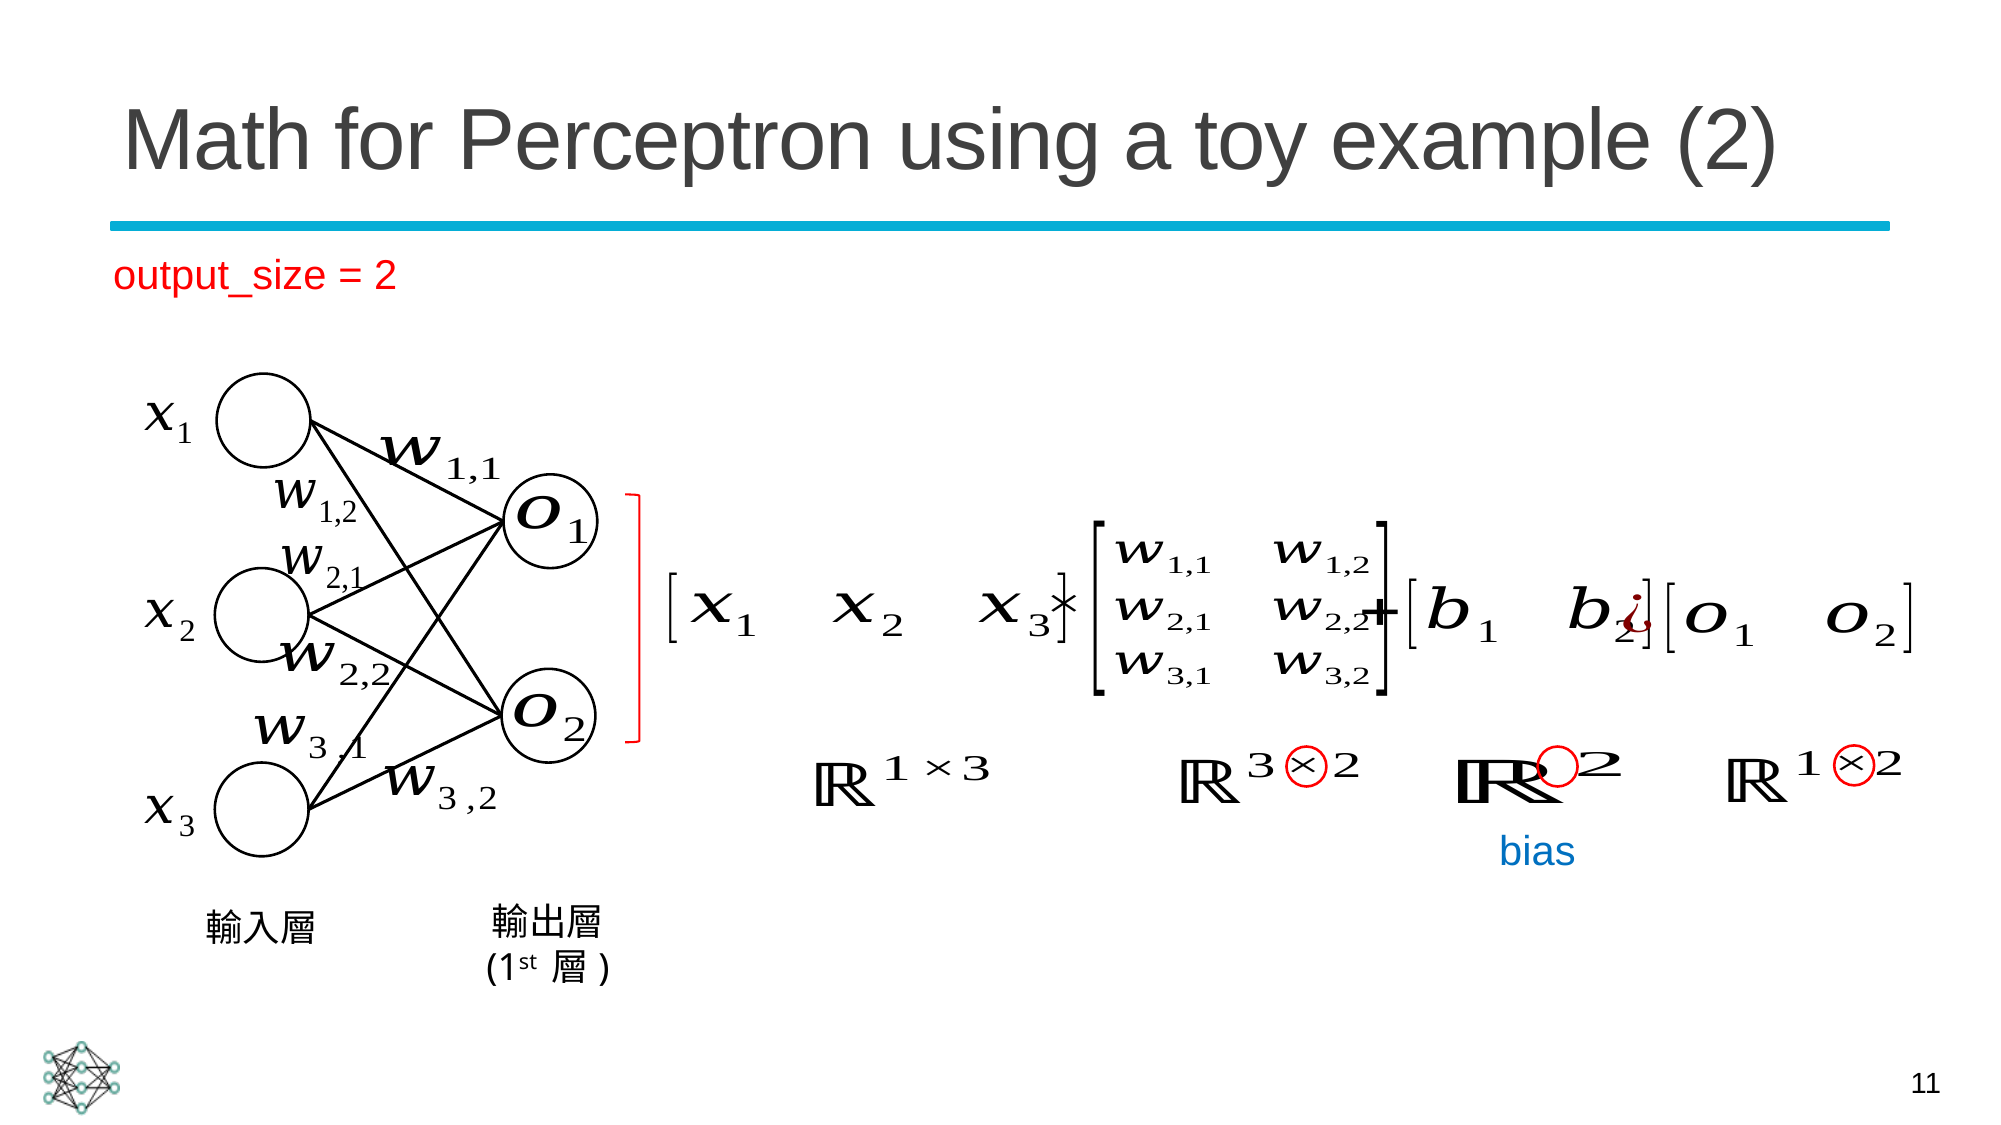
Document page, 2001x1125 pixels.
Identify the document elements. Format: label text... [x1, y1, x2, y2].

title Math for Perceptron using a toy example (2) [107, 58, 1899, 228]
slide_number 11 [1740, 1052, 1957, 1113]
text_box [213, 761, 310, 858]
text_box 輸入層 [169, 896, 354, 957]
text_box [309, 419, 504, 522]
text_box [215, 372, 312, 469]
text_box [307, 721, 503, 810]
text_box bias [1453, 816, 1622, 882]
text_box [1285, 745, 1328, 788]
text_box [213, 566, 304, 664]
text_box [1832, 744, 1876, 787]
text_box [1536, 745, 1579, 788]
text_box output_size = 2 [77, 240, 434, 306]
text_box [625, 493, 641, 744]
text_box 輸出層 (1st 層) [456, 890, 640, 996]
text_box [307, 523, 504, 614]
text_box [513, 473, 599, 570]
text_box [307, 614, 503, 717]
picture [43, 1041, 120, 1116]
text_box [512, 667, 597, 764]
